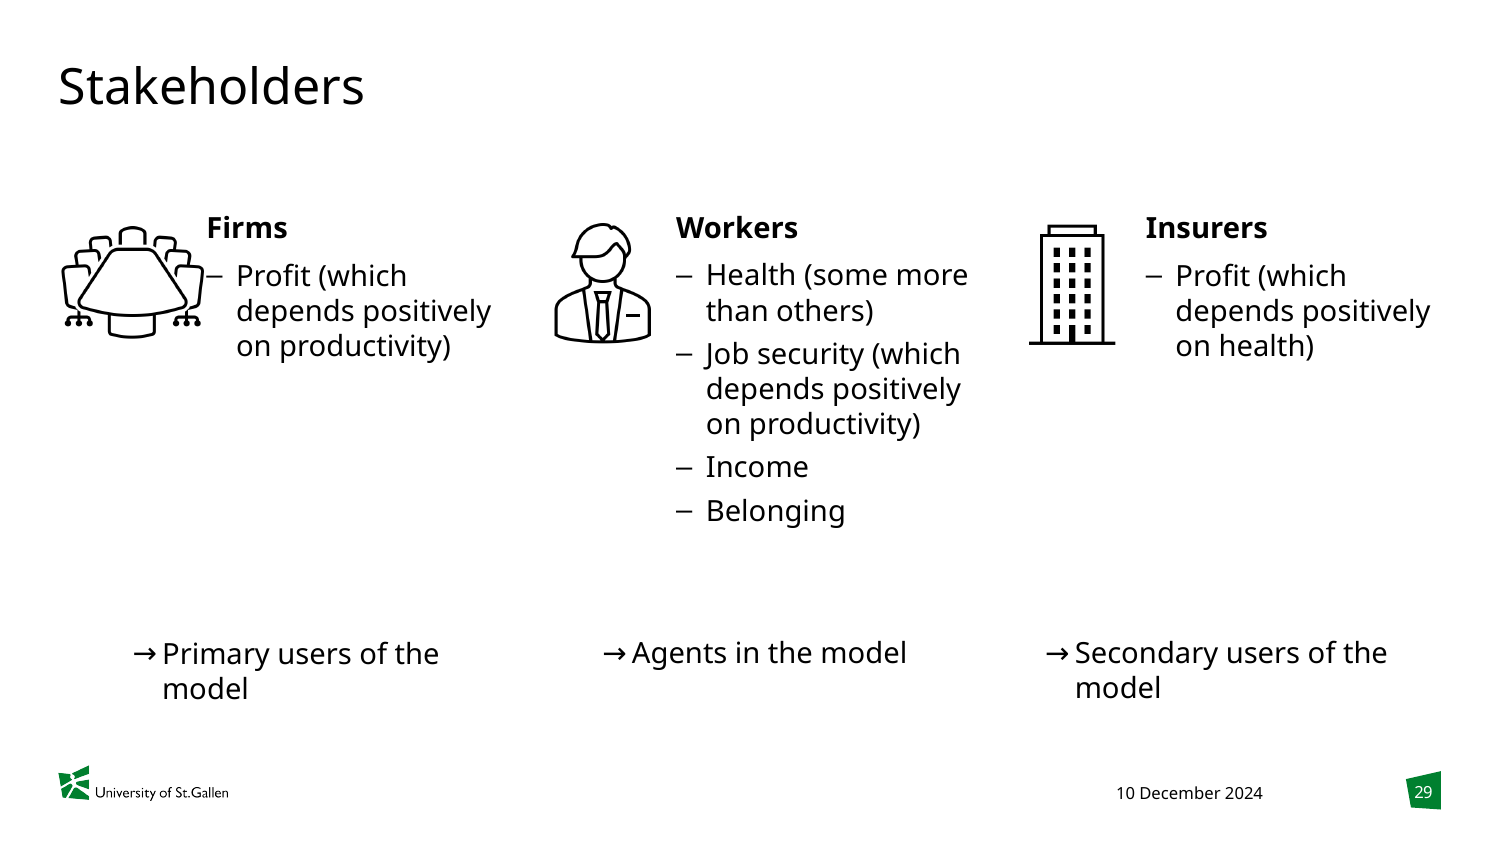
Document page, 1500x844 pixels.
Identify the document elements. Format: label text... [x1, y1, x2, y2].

text_box Primary users of the model [132, 634, 502, 735]
text_box Agents in the model [602, 634, 972, 735]
picture [58, 209, 207, 357]
slide_number 29 [1405, 782, 1442, 827]
picture [58, 765, 228, 801]
text_box Secondary users of the model [1045, 634, 1442, 735]
picture [998, 209, 1146, 357]
title Stakeholders [58, 61, 1442, 162]
text_box Workers Health (some more than others) Job security (which depends positively on productivity) Income Belonging [676, 209, 972, 634]
picture [528, 209, 677, 357]
text_box Insurers Profit (which depends positively on health) [1145, 209, 1442, 634]
text_box Firms Profit (which depends positively on productivity) [206, 209, 502, 634]
